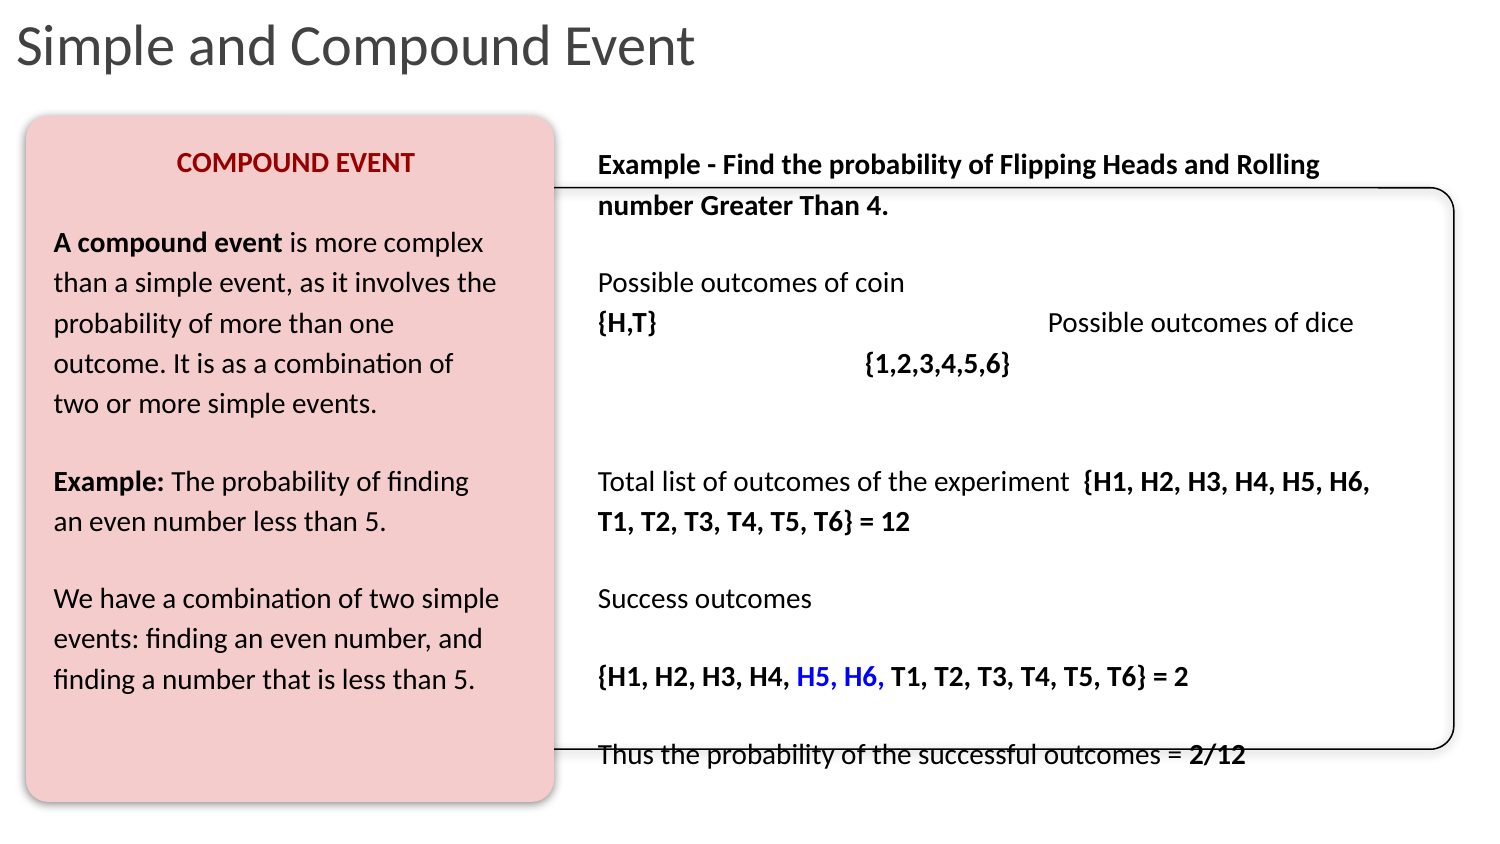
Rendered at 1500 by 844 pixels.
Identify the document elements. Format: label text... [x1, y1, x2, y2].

text_box COMPOUND EVENT [38, 128, 554, 199]
text_box Example - Find the probability of Flipping Heads and Rolling number Greater Than 4. Possible outcomes of coin {H,T} Possible outcomes of dice {1,2,3,4,5,6} Total list of outcomes of the experiment {H1, H2, H3, H4, H5, H6, T1, T2, T3, T4, T5, T6} = 12 Success outcomes {H1, H2, H3, H4, H5, H6, T1, T2, T3, T4, T5, T6} = 2 Thus the probability of the successful outcomes = 2/12 [582, 125, 1450, 656]
text_box [26, 115, 554, 802]
text_box [561, 187, 1454, 750]
text_box A compound event is more complex than a simple event, as it involves the probability of more than one outcome. It is as a combination of two or more simple events. Example: The probability of finding an even number less than 5. We have a combination of two simple events: finding an even number, and finding a number that is less than 5. [38, 203, 554, 734]
title Simple and Compound Event [1, 0, 1399, 92]
